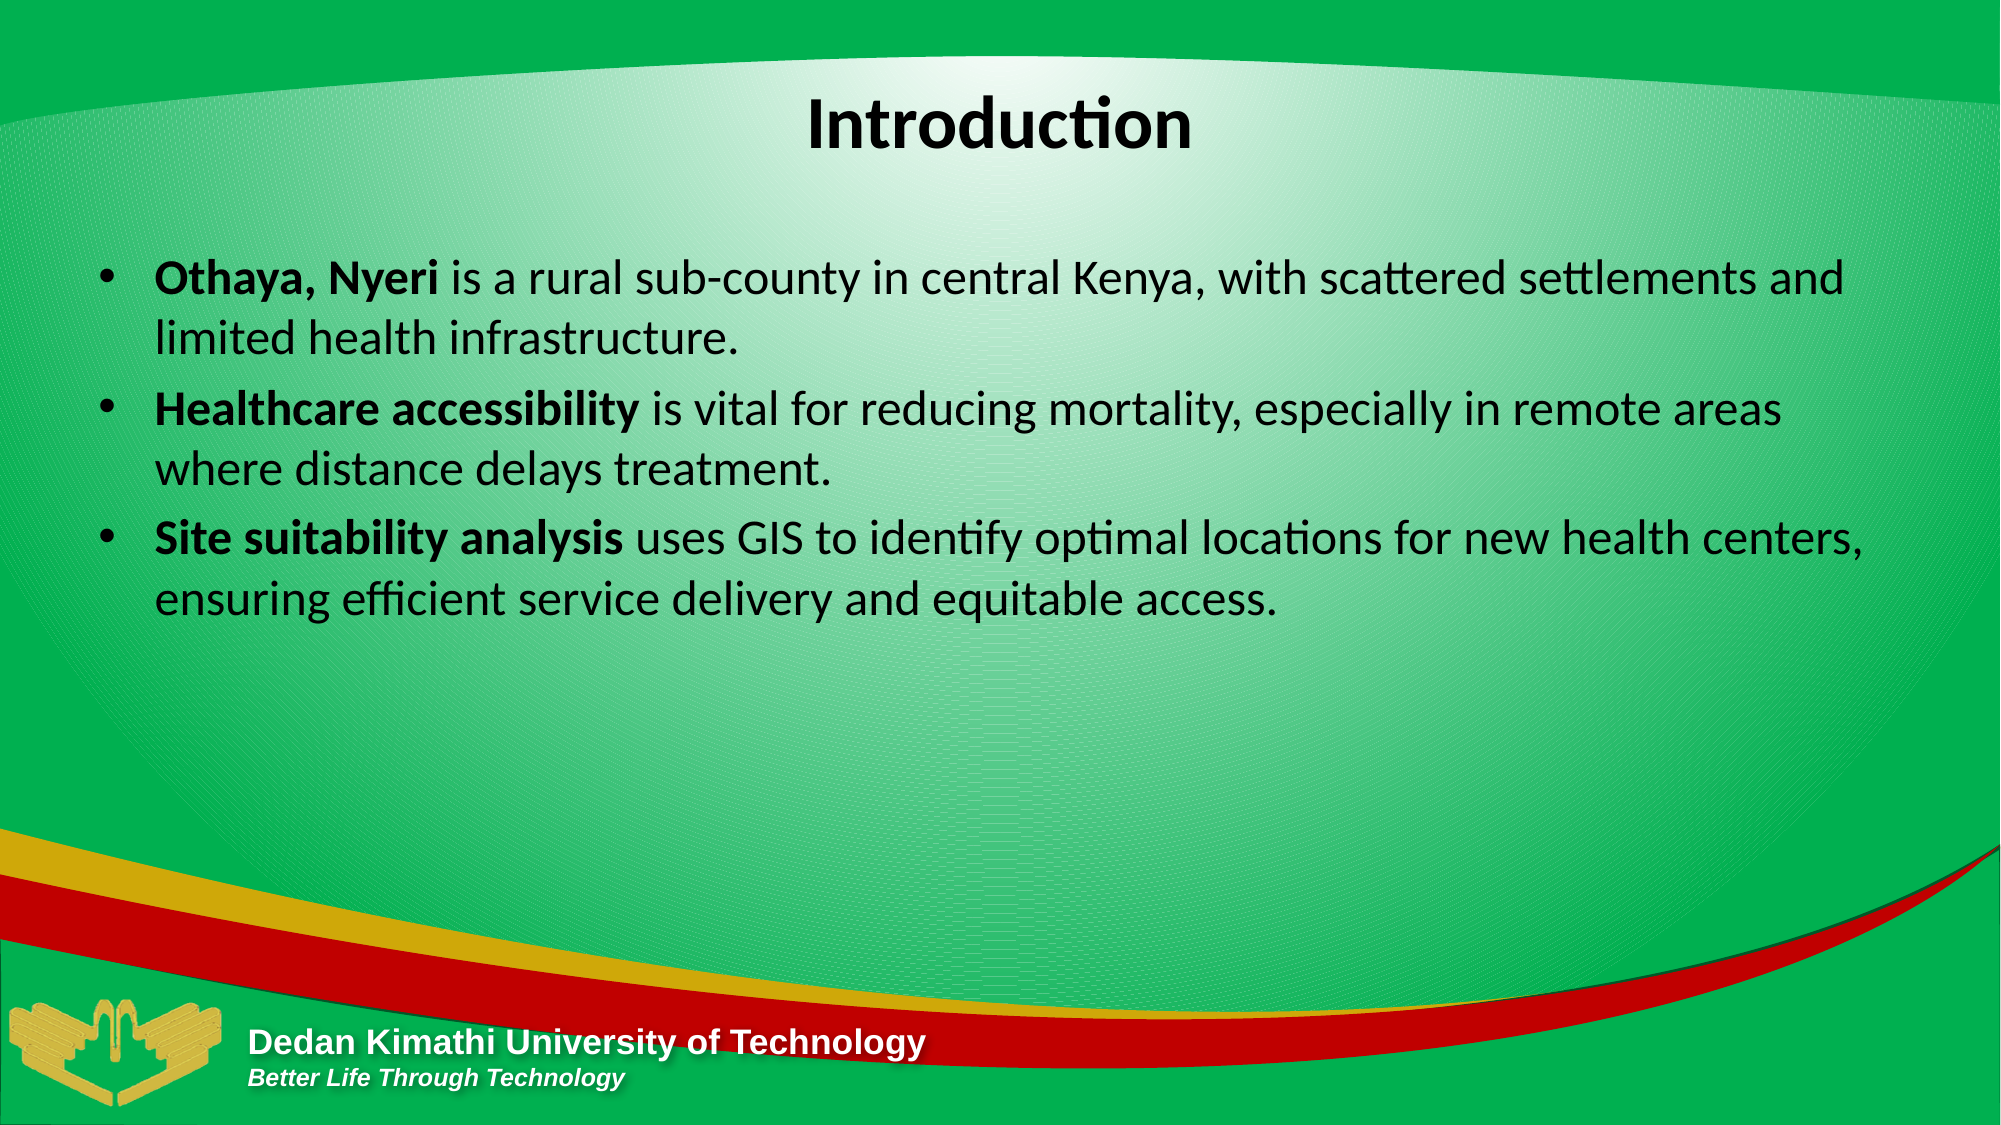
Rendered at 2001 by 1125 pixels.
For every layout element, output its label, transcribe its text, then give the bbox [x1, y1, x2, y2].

list Othaya, Nyeri is a rural sub-county in central Kenya, with scattered settlements and limited health infrastructure. Healthcare accessibility is vital for reducing mortality, especially in remote areas where distance delays treatment. Site suitability analysis uses GIS to identify optimal locations for new health centers, ensuring efficient service delivery and equitable access. [83, 237, 1884, 981]
picture [0, 987, 364, 1108]
title Introduction [99, 24, 1901, 213]
